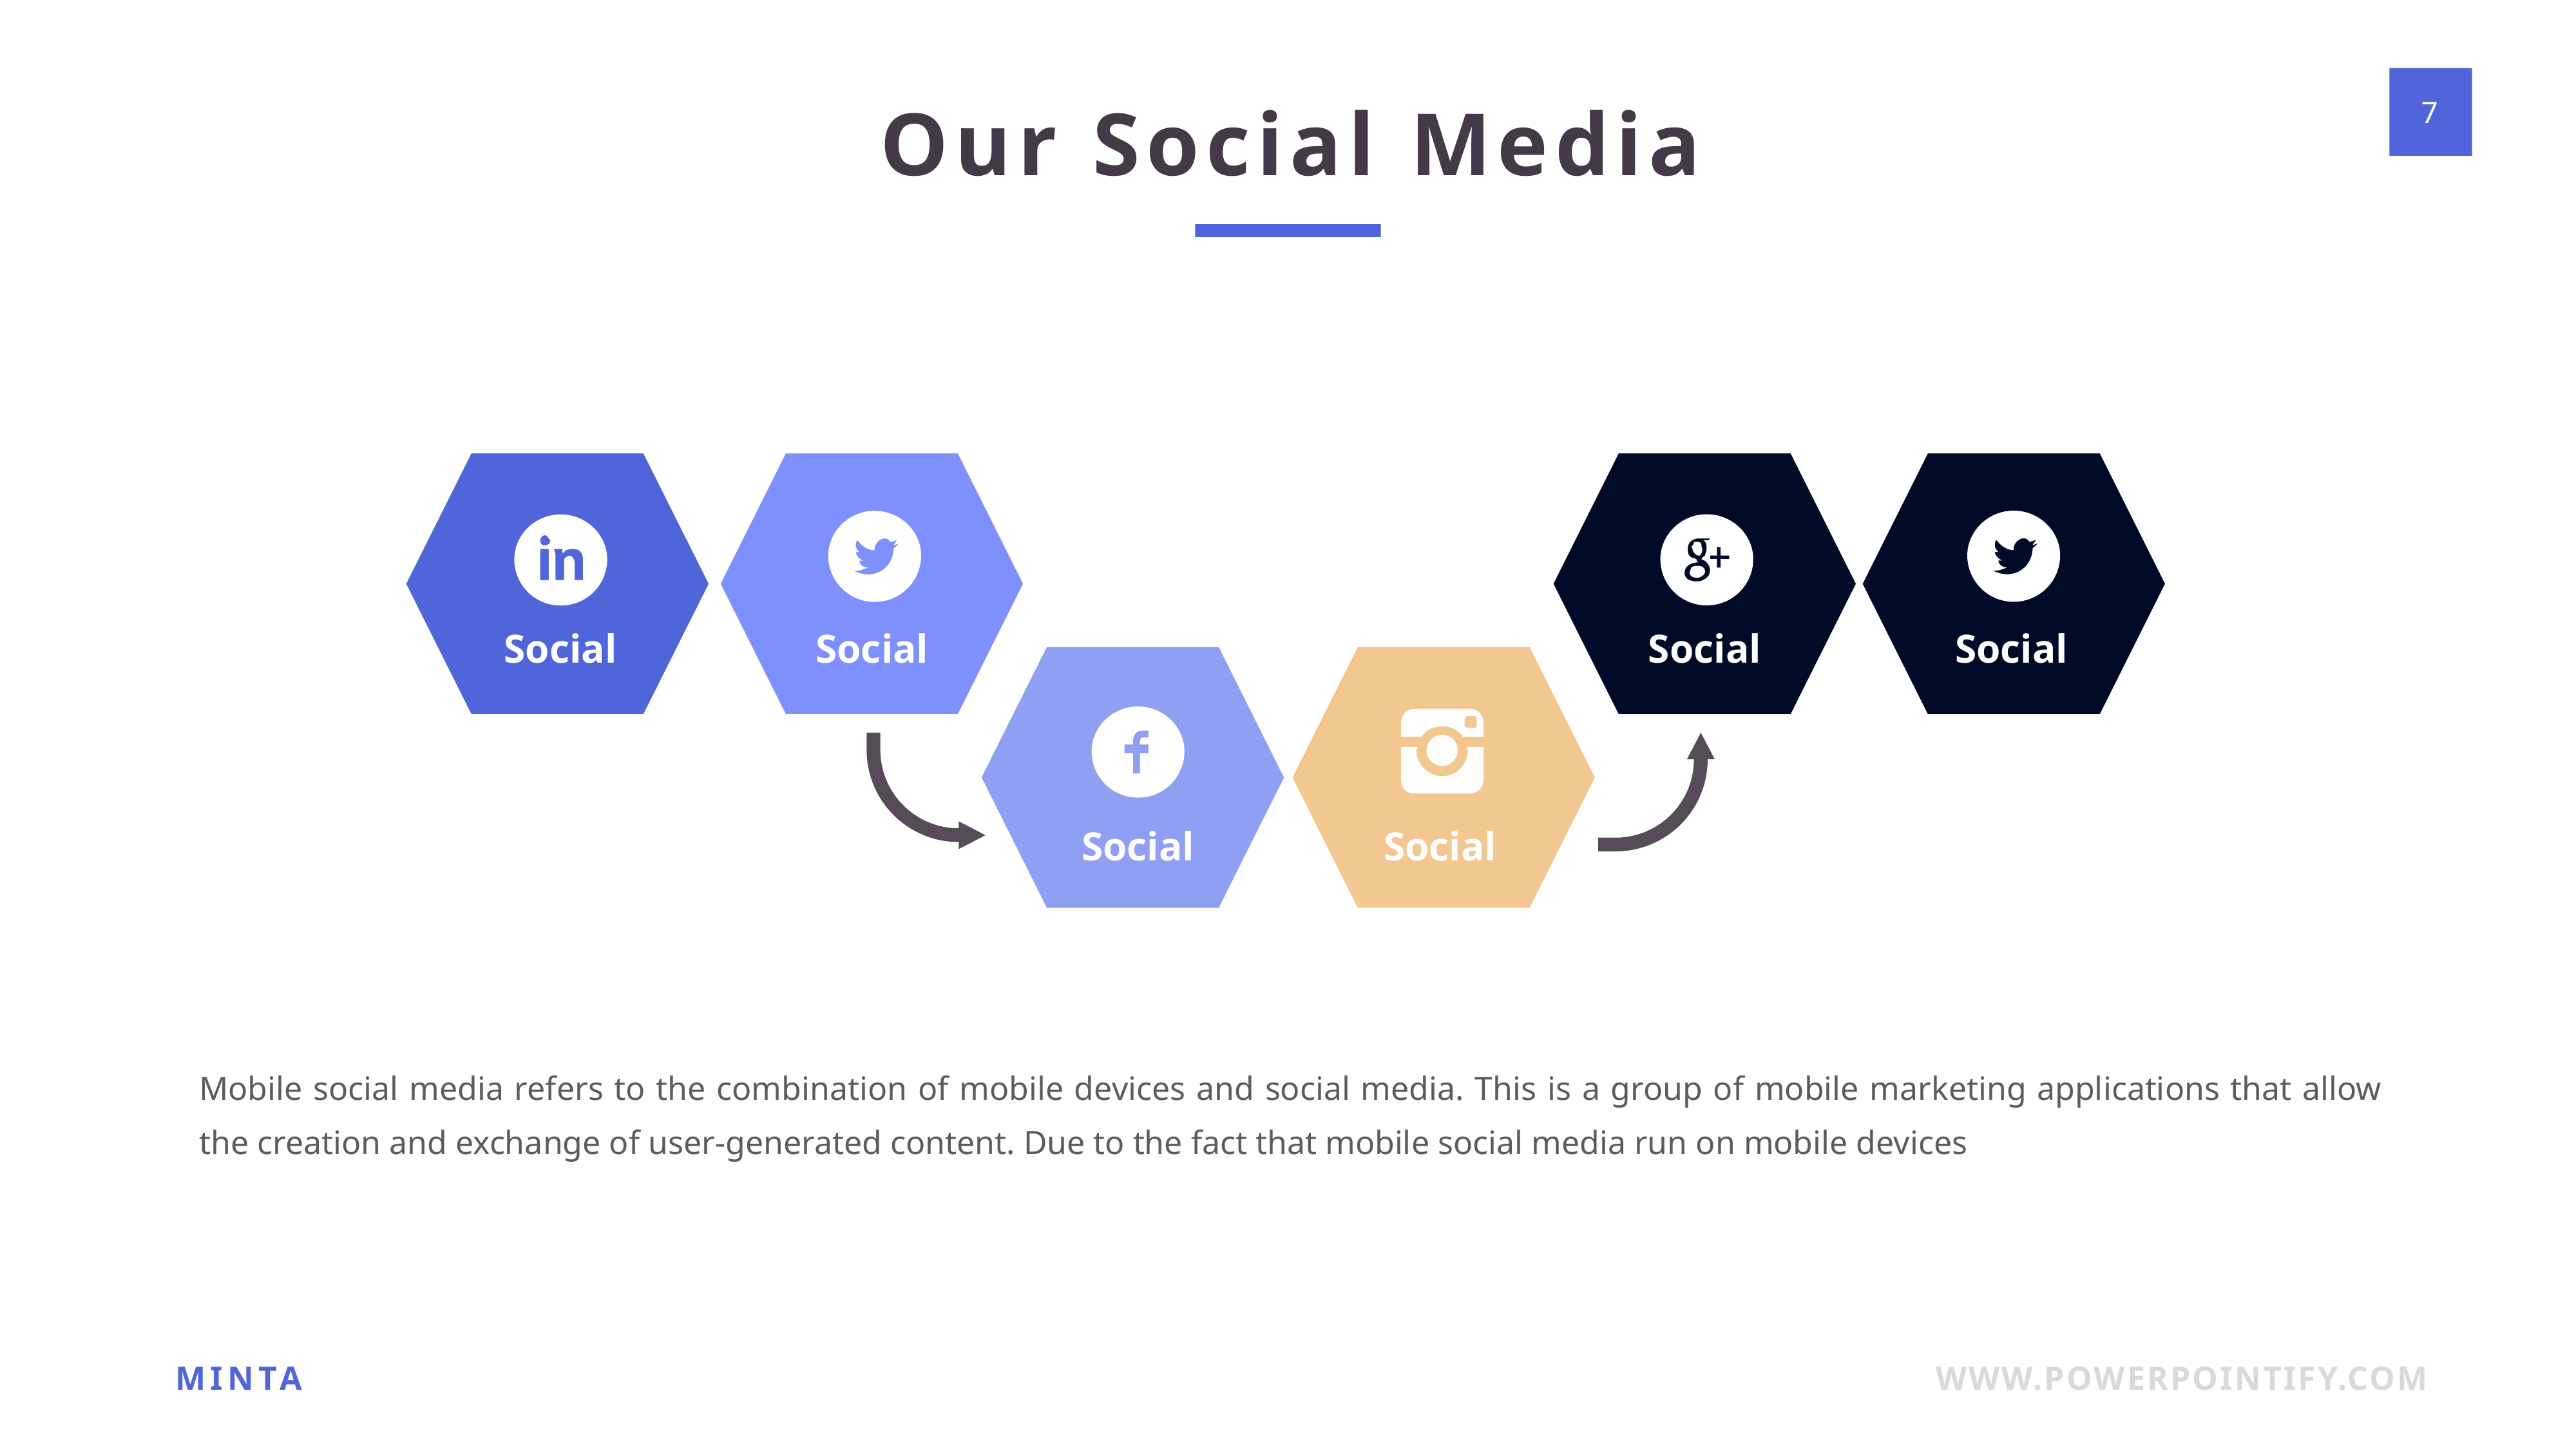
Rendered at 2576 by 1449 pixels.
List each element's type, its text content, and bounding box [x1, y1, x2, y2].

text_box [1553, 453, 1856, 715]
text_box [1660, 514, 1753, 606]
text_box Mobile social media refers to the combination of mobile devices and social media. This is a group of mobile marketing applications that allow the creation and exchange of user-generated content. Due to the fact that mobile social media run on mobile devices [199, 1052, 2383, 1161]
text_box [1400, 708, 1484, 737]
text_box [1194, 223, 1382, 238]
text_box [1967, 510, 2061, 602]
text_box [828, 511, 921, 602]
text_box [1400, 746, 1484, 793]
text_box [1862, 453, 2166, 715]
text_box Social [1384, 818, 1497, 869]
text_box Our Social Media [880, 89, 1703, 193]
text_box [514, 514, 607, 606]
text_box Social [816, 620, 929, 671]
text_box [406, 453, 709, 715]
text_box Social [1955, 620, 2068, 671]
text_box [720, 453, 1024, 715]
text_box [1292, 647, 1596, 909]
text_box [981, 647, 1284, 909]
text_box Social [1082, 818, 1195, 869]
text_box Social [504, 620, 618, 671]
text_box [866, 732, 987, 851]
text_box Social [1648, 620, 1762, 671]
text_box [1091, 706, 1185, 798]
text_box [1598, 731, 1716, 853]
text_box [1426, 735, 1458, 766]
